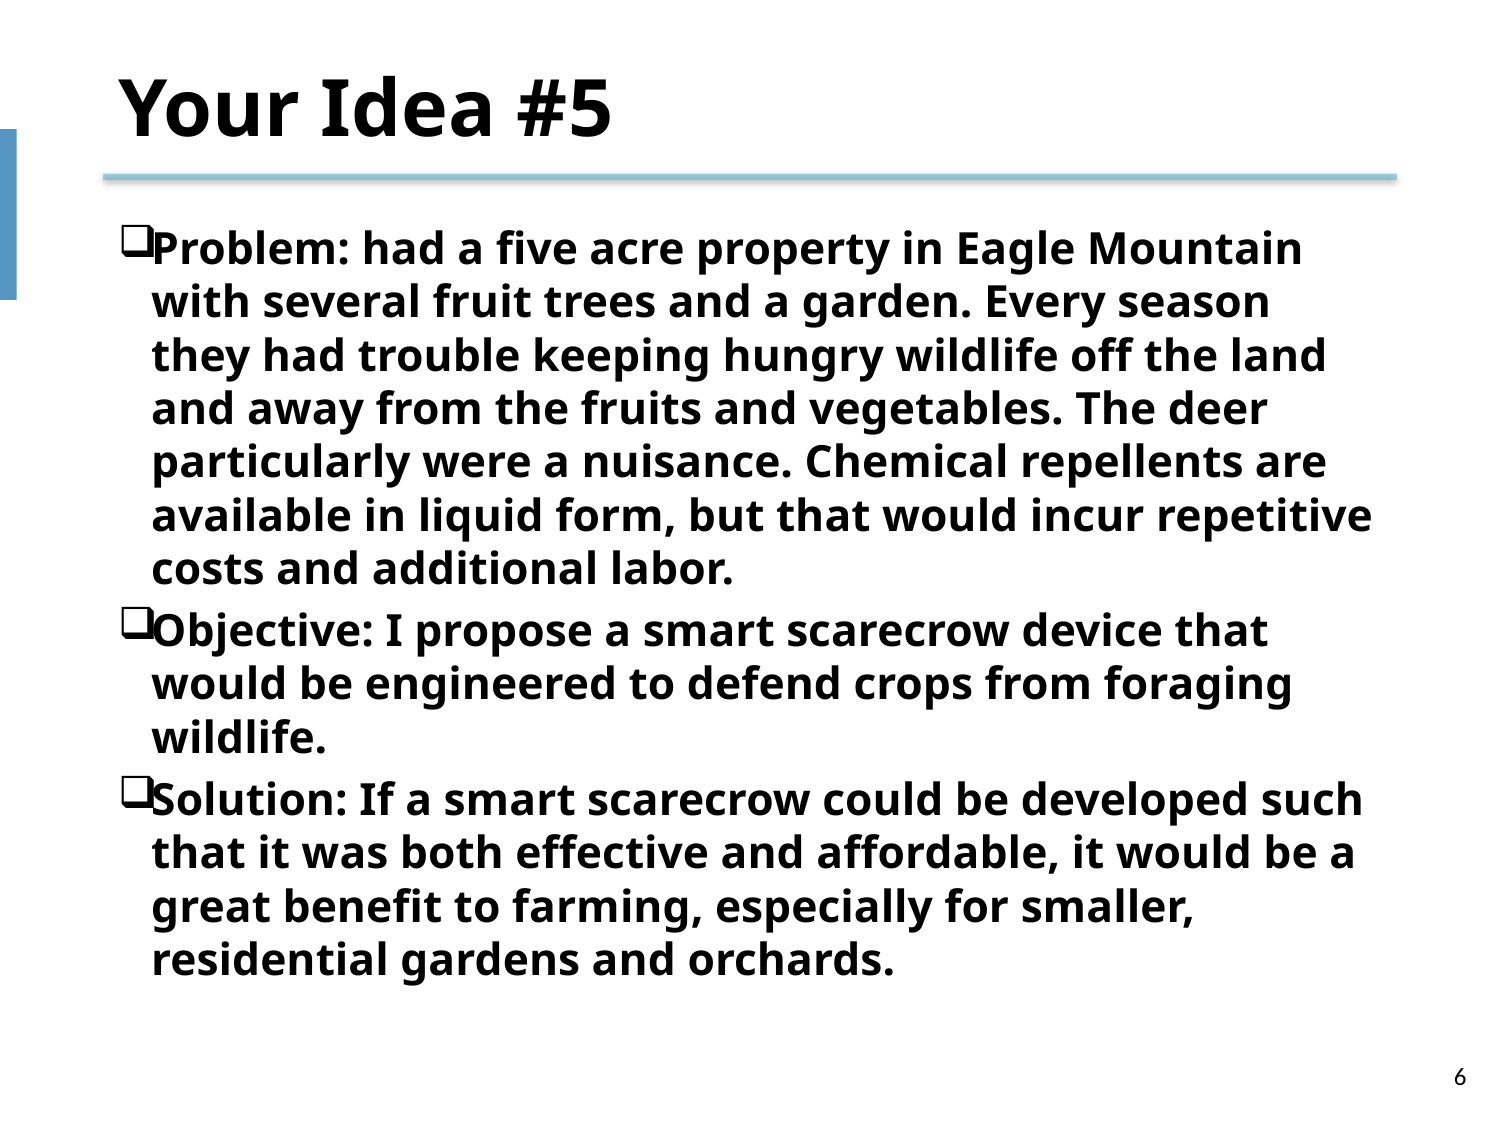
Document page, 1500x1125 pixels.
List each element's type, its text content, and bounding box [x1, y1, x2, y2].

list Problem: had a five acre property in Eagle Mountain with several fruit trees and a garden. Every season they had trouble keeping hungry wildlife off the land and away from the fruits and vegetables. The deer particularly were a nuisance. Chemical repellents are available in liquid form, but that would incur repetitive costs and additional labor. Objective: I propose a smart scarecrow device that would be engineered to defend crops from foraging wildlife. Solution: If a smart scarecrow could be developed such that it was both effective and affordable, it would be a great benefit to farming, especially for smaller, residential gardens and orchards. [103, 212, 1397, 996]
slide_number 6 [1131, 1045, 1482, 1106]
title Your Idea #5 [103, 25, 1397, 185]
